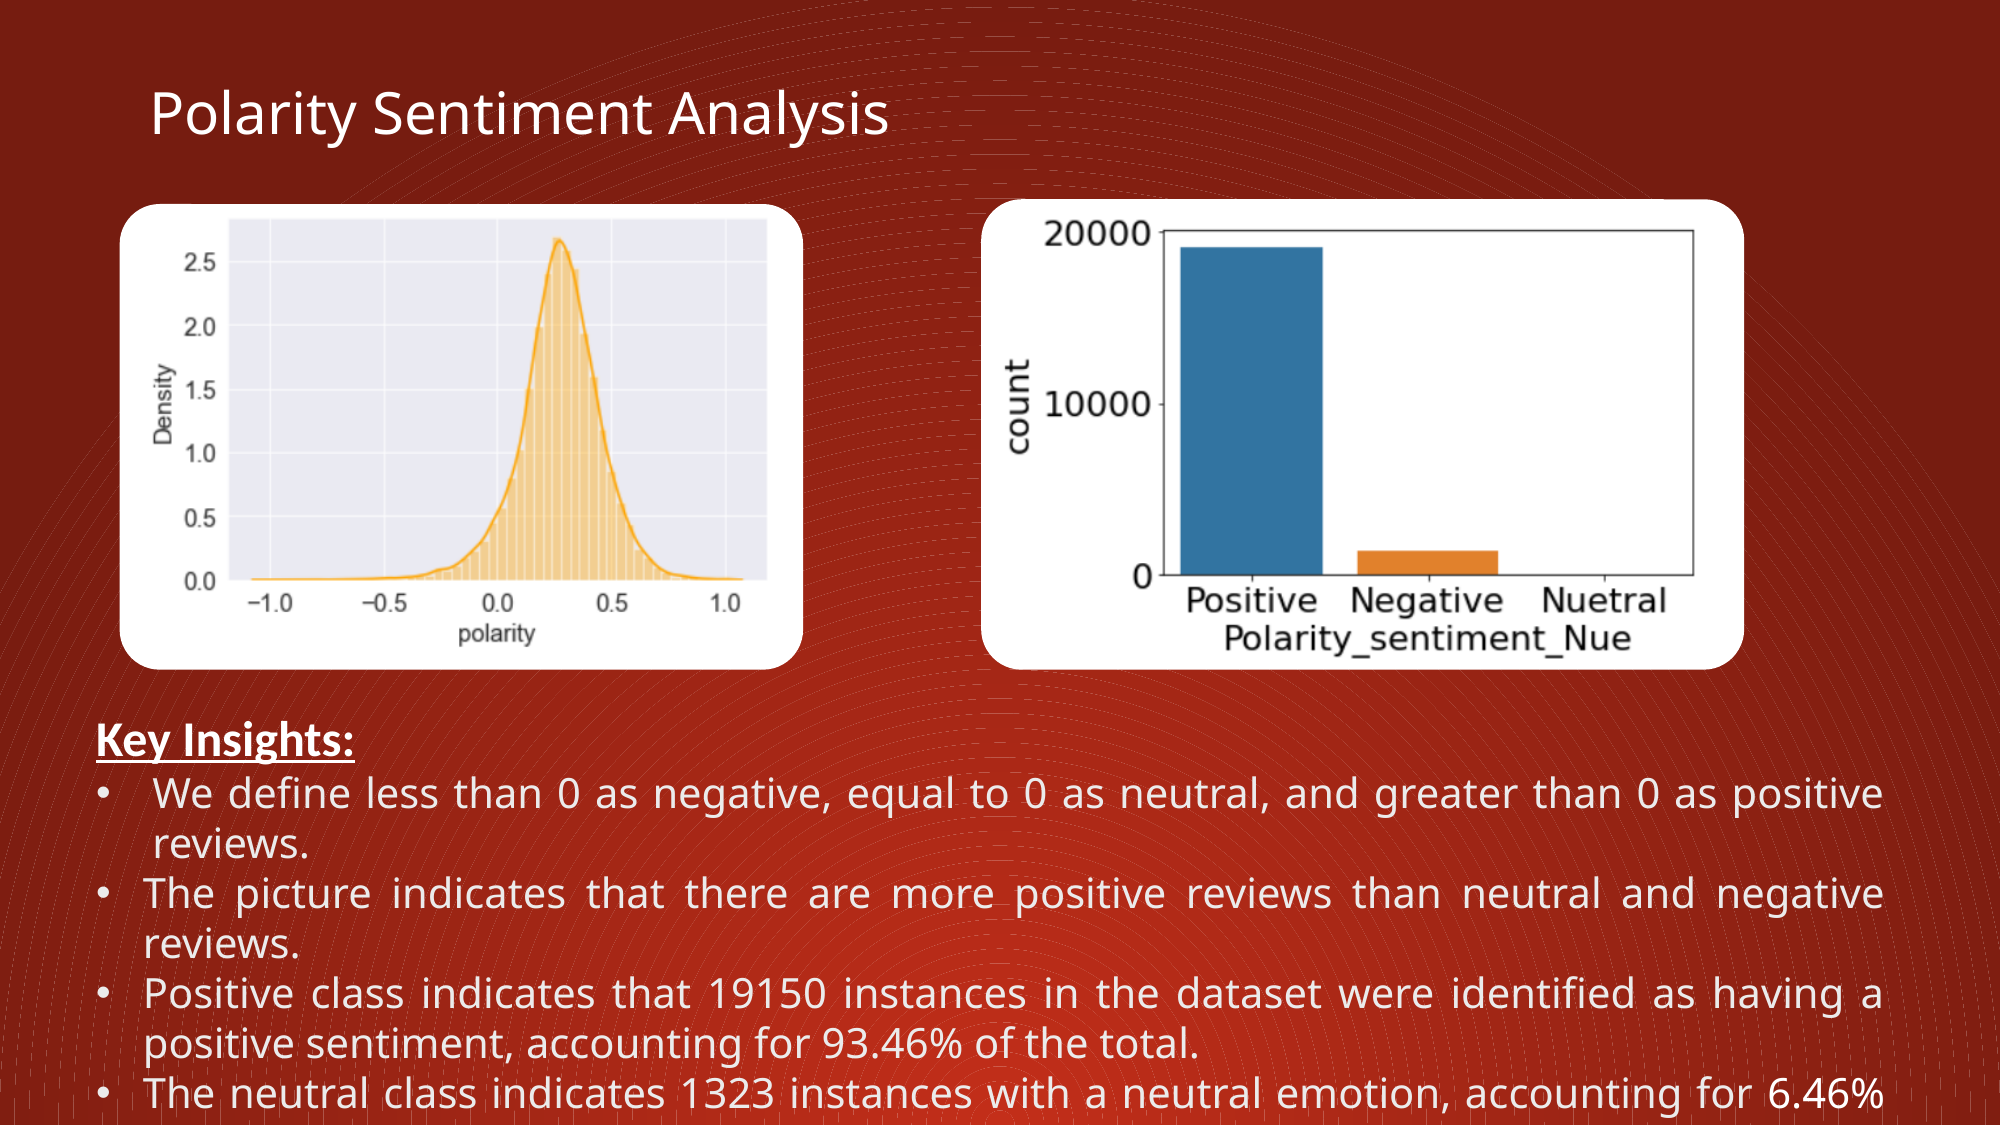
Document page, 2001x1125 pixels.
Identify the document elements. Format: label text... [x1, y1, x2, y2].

picture [980, 198, 1745, 671]
text_box Polarity Sentiment Analysis [134, 68, 1135, 154]
text_box Key Insights: We define less than 0 as negative, equal to 0 as neutral, and greater than 0 as positive reviews. The picture indicates that there are more positive reviews than neutral and negative reviews. Positive class indicates that 19150 instances in the dataset were identified as having a positive sentiment, accounting for 93.46% of the total. The neutral class indicates 1323 instances with a neutral emotion, accounting for 6.46% of the total. Negative class indicates that 18 instances are classed as having a negative sentiment, accounting for 0.09% of the total [81, 699, 1900, 1125]
picture [119, 203, 804, 671]
